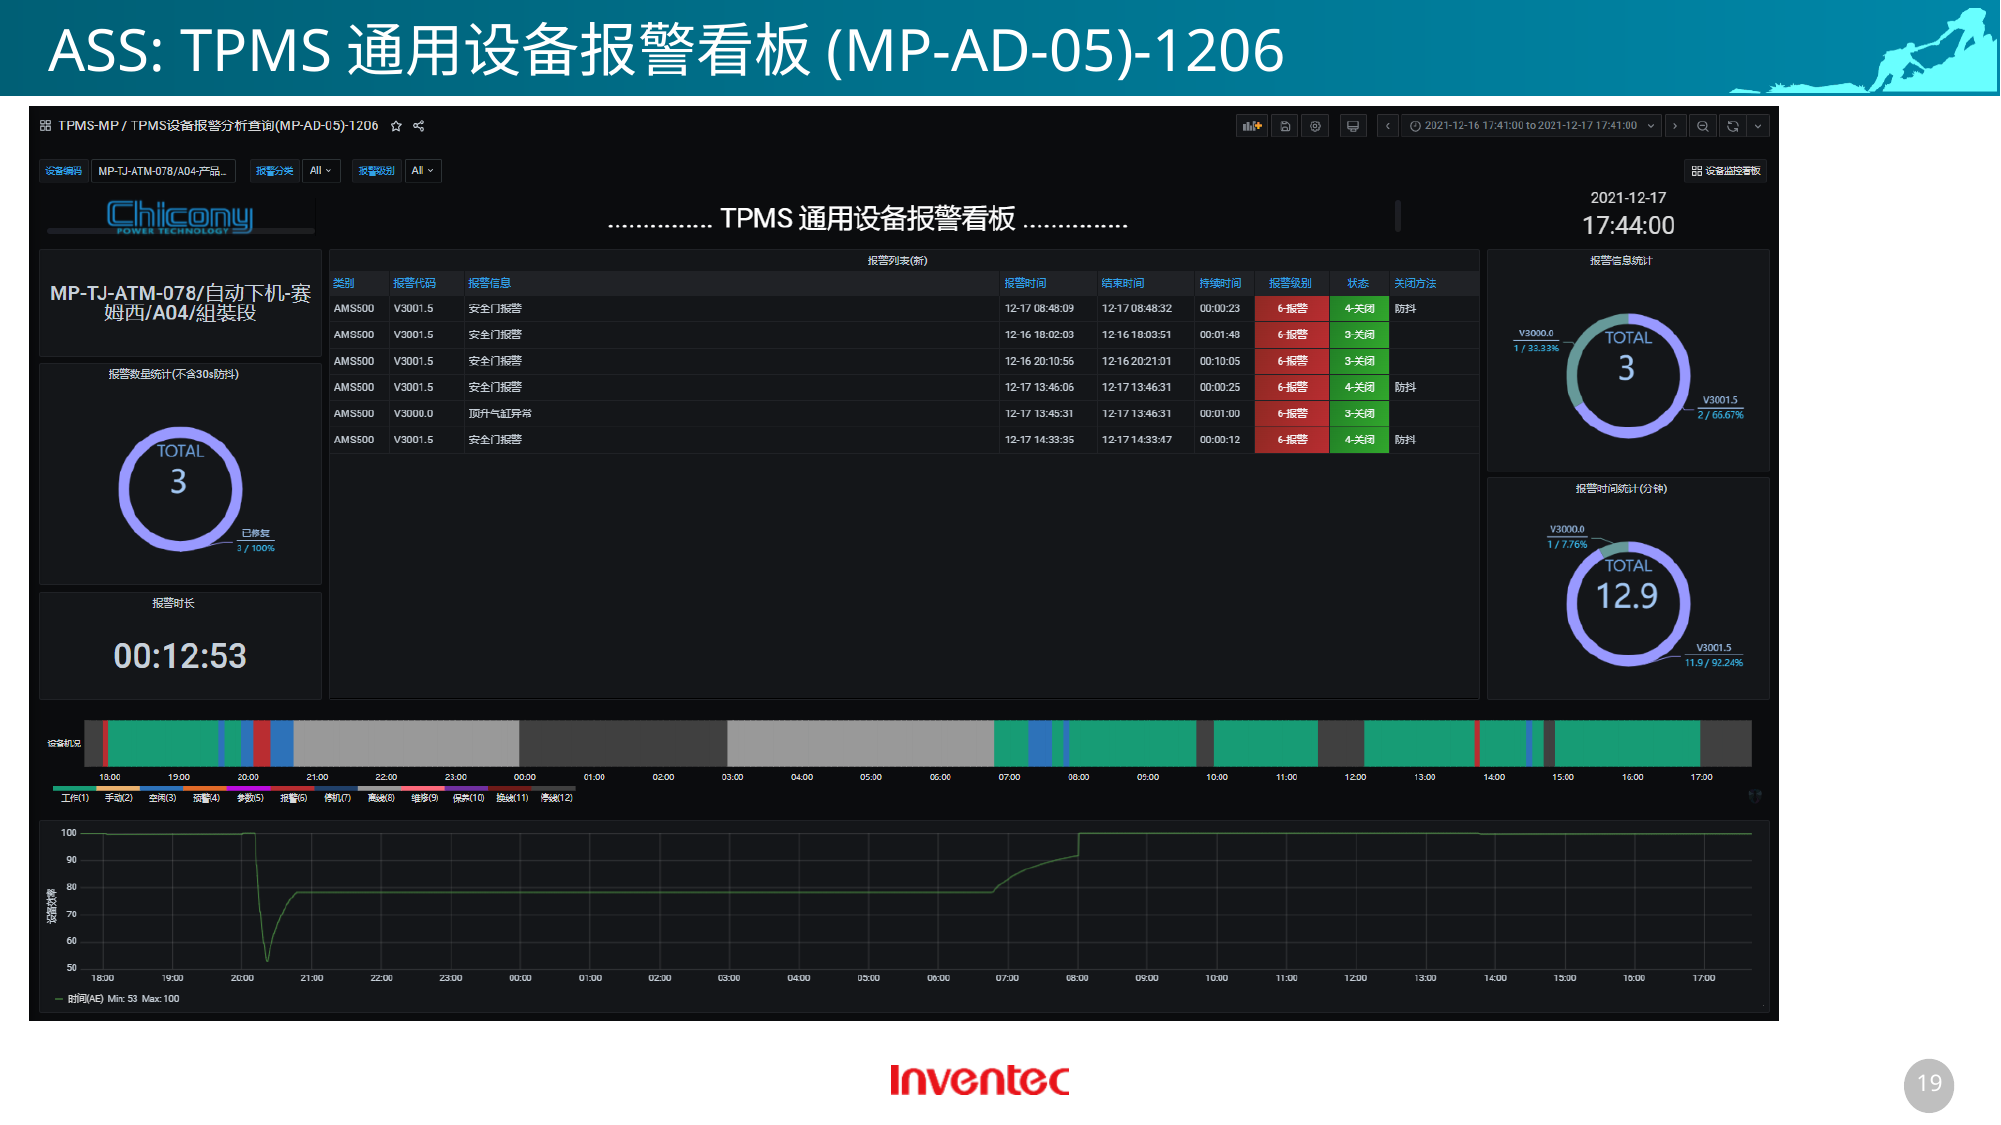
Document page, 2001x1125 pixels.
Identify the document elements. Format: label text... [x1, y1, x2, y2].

picture [29, 106, 1779, 1021]
picture [891, 1065, 1069, 1095]
title ASS: TPMS通用设备报警看板(MP-AD-05)-1206 [33, 13, 1340, 93]
